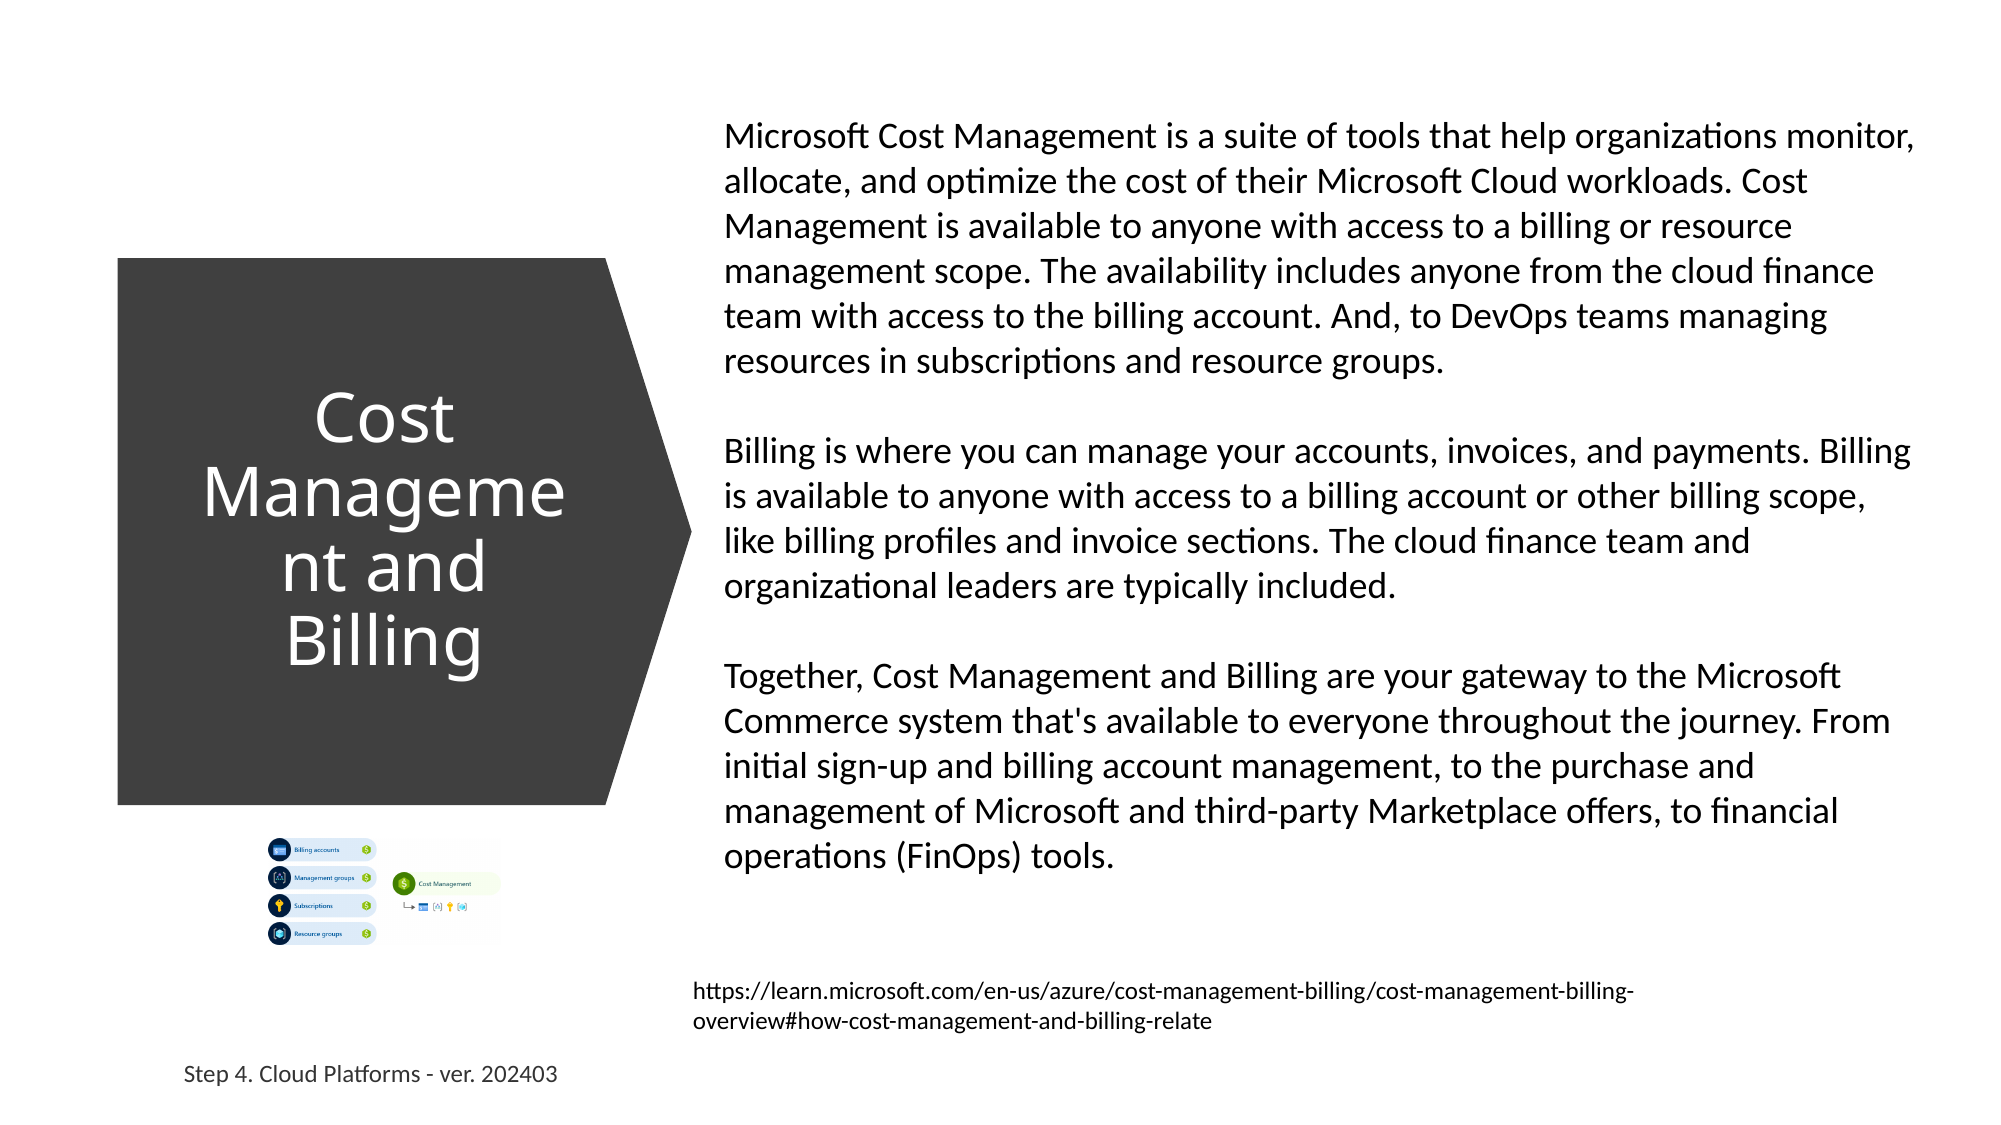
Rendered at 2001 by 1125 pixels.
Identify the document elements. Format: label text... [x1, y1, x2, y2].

footer Step 4. Cloud Platforms - ver. 202403 [168, 1042, 1188, 1103]
text_box https://learn.microsoft.com/en-us/azure/cost-management-billing/cost-management-billing-overview#how-cost-management-and-billing-relate [678, 966, 1679, 1042]
text_box Microsoft Cost Management is a suite of tools that help organizations monitor, allocate, and optimize the cost of their Microsoft Cloud workloads. Cost Management is available to anyone with access to a billing or resource management scope. The availability includes anyone from the cloud finance team with access to the billing account. And, to DevOps teams managing resources in subscriptions and resource groups. Billing is where you can manage your accounts, invoices, and payments. Billing is available to anyone with access to a billing account or other billing scope, like billing profiles and invoice sections. The cloud finance team and organizational leaders are typically included. Together, Cost Management and Billing are your gateway to the Microsoft Commerce system that's available to everyone throughout the journey. From initial sign-up and billing account management, to the purchase and management of Microsoft and third-party Marketplace offers, to financial operations (FinOps) tools. [709, 103, 1941, 884]
text_box [116, 257, 693, 807]
title Cost Management and Billing [168, 322, 601, 741]
picture [268, 838, 501, 945]
